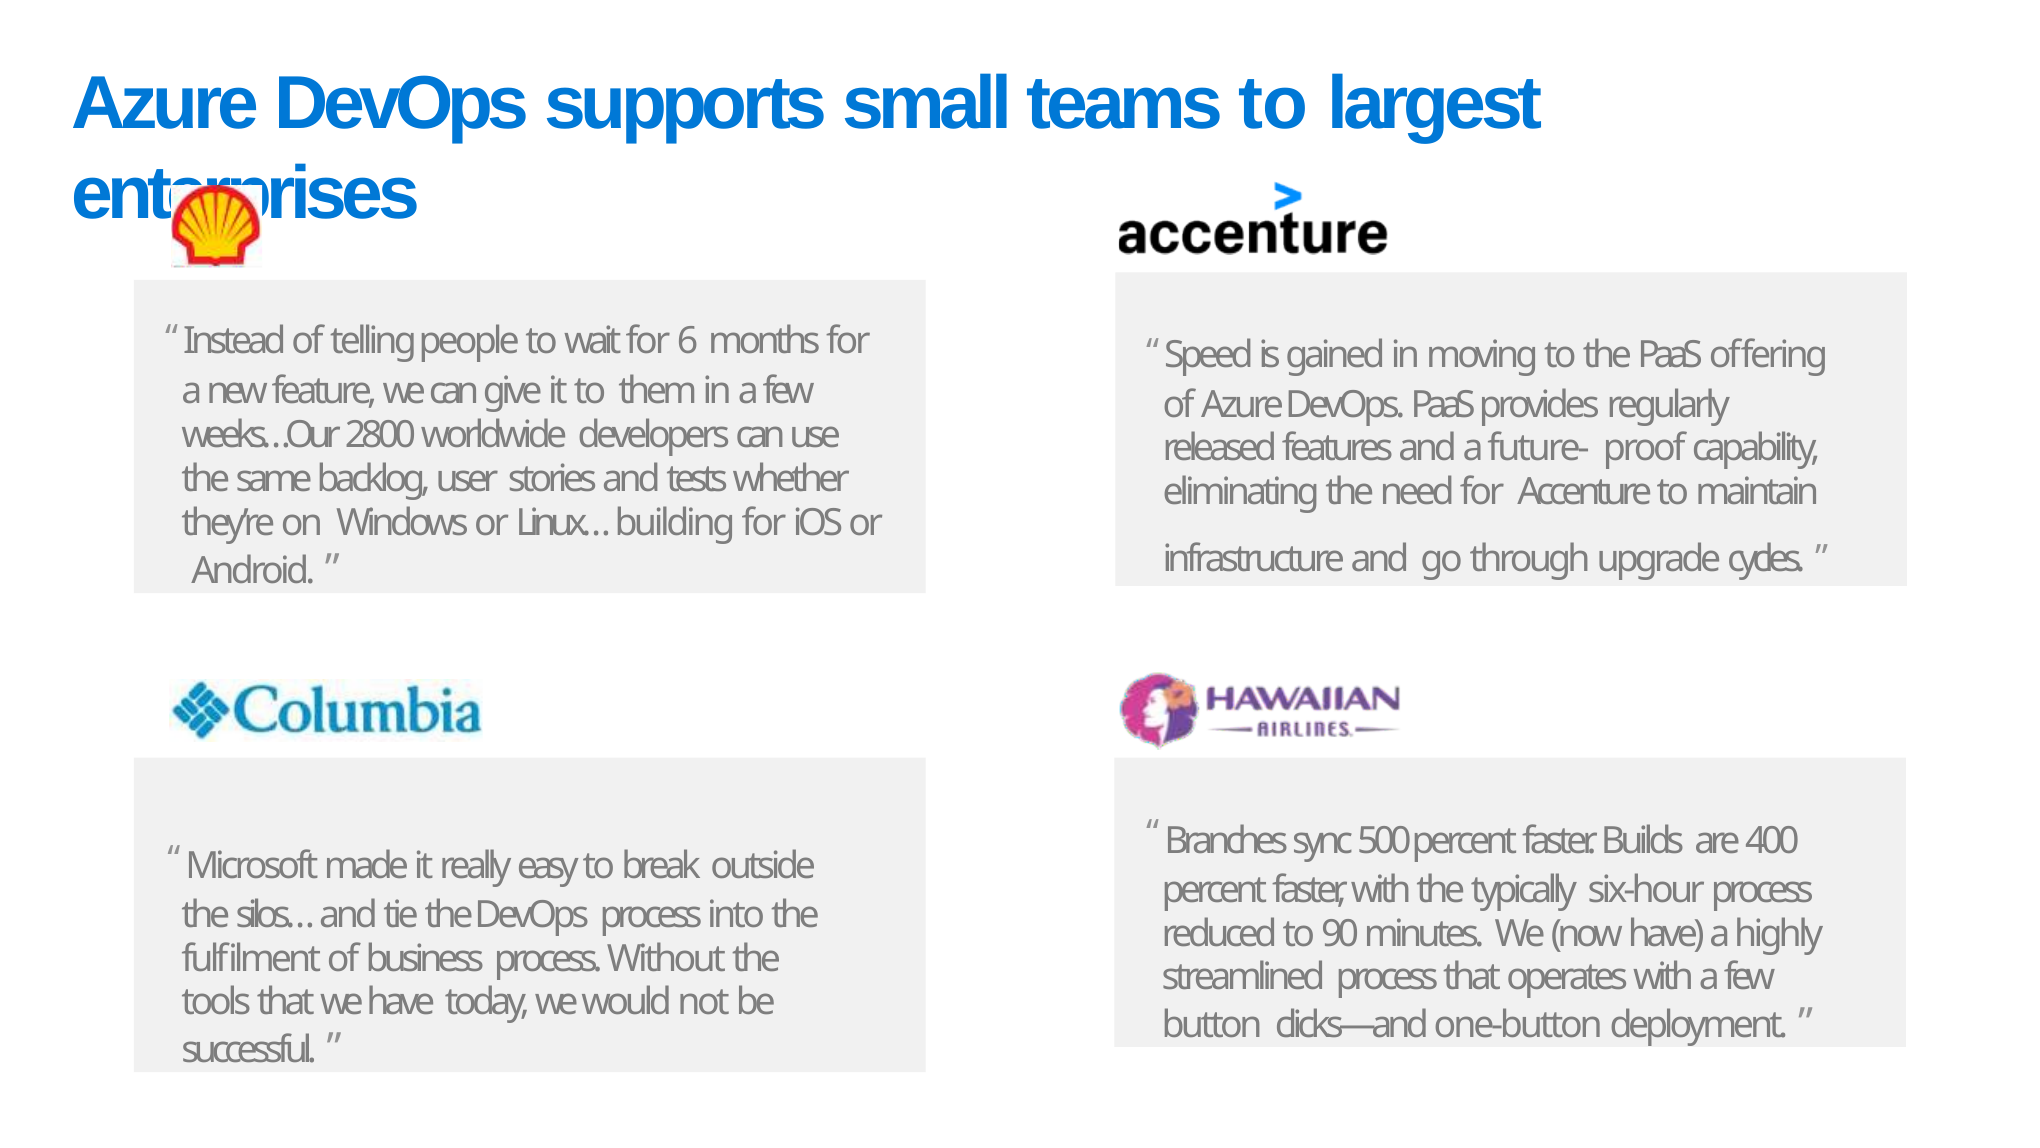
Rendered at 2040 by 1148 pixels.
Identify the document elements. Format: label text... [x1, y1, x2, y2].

text_box “ Instead of telling people to wait for 6 months for a new feature, we can give it to them in a few weeks…Our 2800 worldwide developers can use the same backlog, user stories and tests whether they’re on Windows or Linux… building for iOS or Android. ” [133, 279, 926, 594]
text_box “ Speed is gained in moving to the PaaS offering of Azure DevOps. PaaS provides regularly released features and a future- proof capability, eliminating the need for Accenture to maintain infrastructure and go through upgrade cycles. ” [1115, 272, 1907, 586]
text_box “ Branches sync 500 percent faster. Builds are 400 percent faster, with the typically six-hour process reduced to 90 minutes. We (now have) a highly streamlined process that operates with a few button clicks—and one-button deployment. ” [1114, 757, 1906, 1047]
text_box [171, 185, 263, 268]
text_box [169, 679, 483, 742]
text_box [1118, 672, 1402, 750]
text_box “ Microsoft made it really easy to break outside the silos… and tie the DevOps process into the fulfilment of business process. Without the tools that we have today, we would not be successful. ” [133, 757, 926, 1073]
title Azure DevOps supports small teams to largest enterprises [69, 51, 1866, 245]
text_box [1118, 181, 1388, 255]
